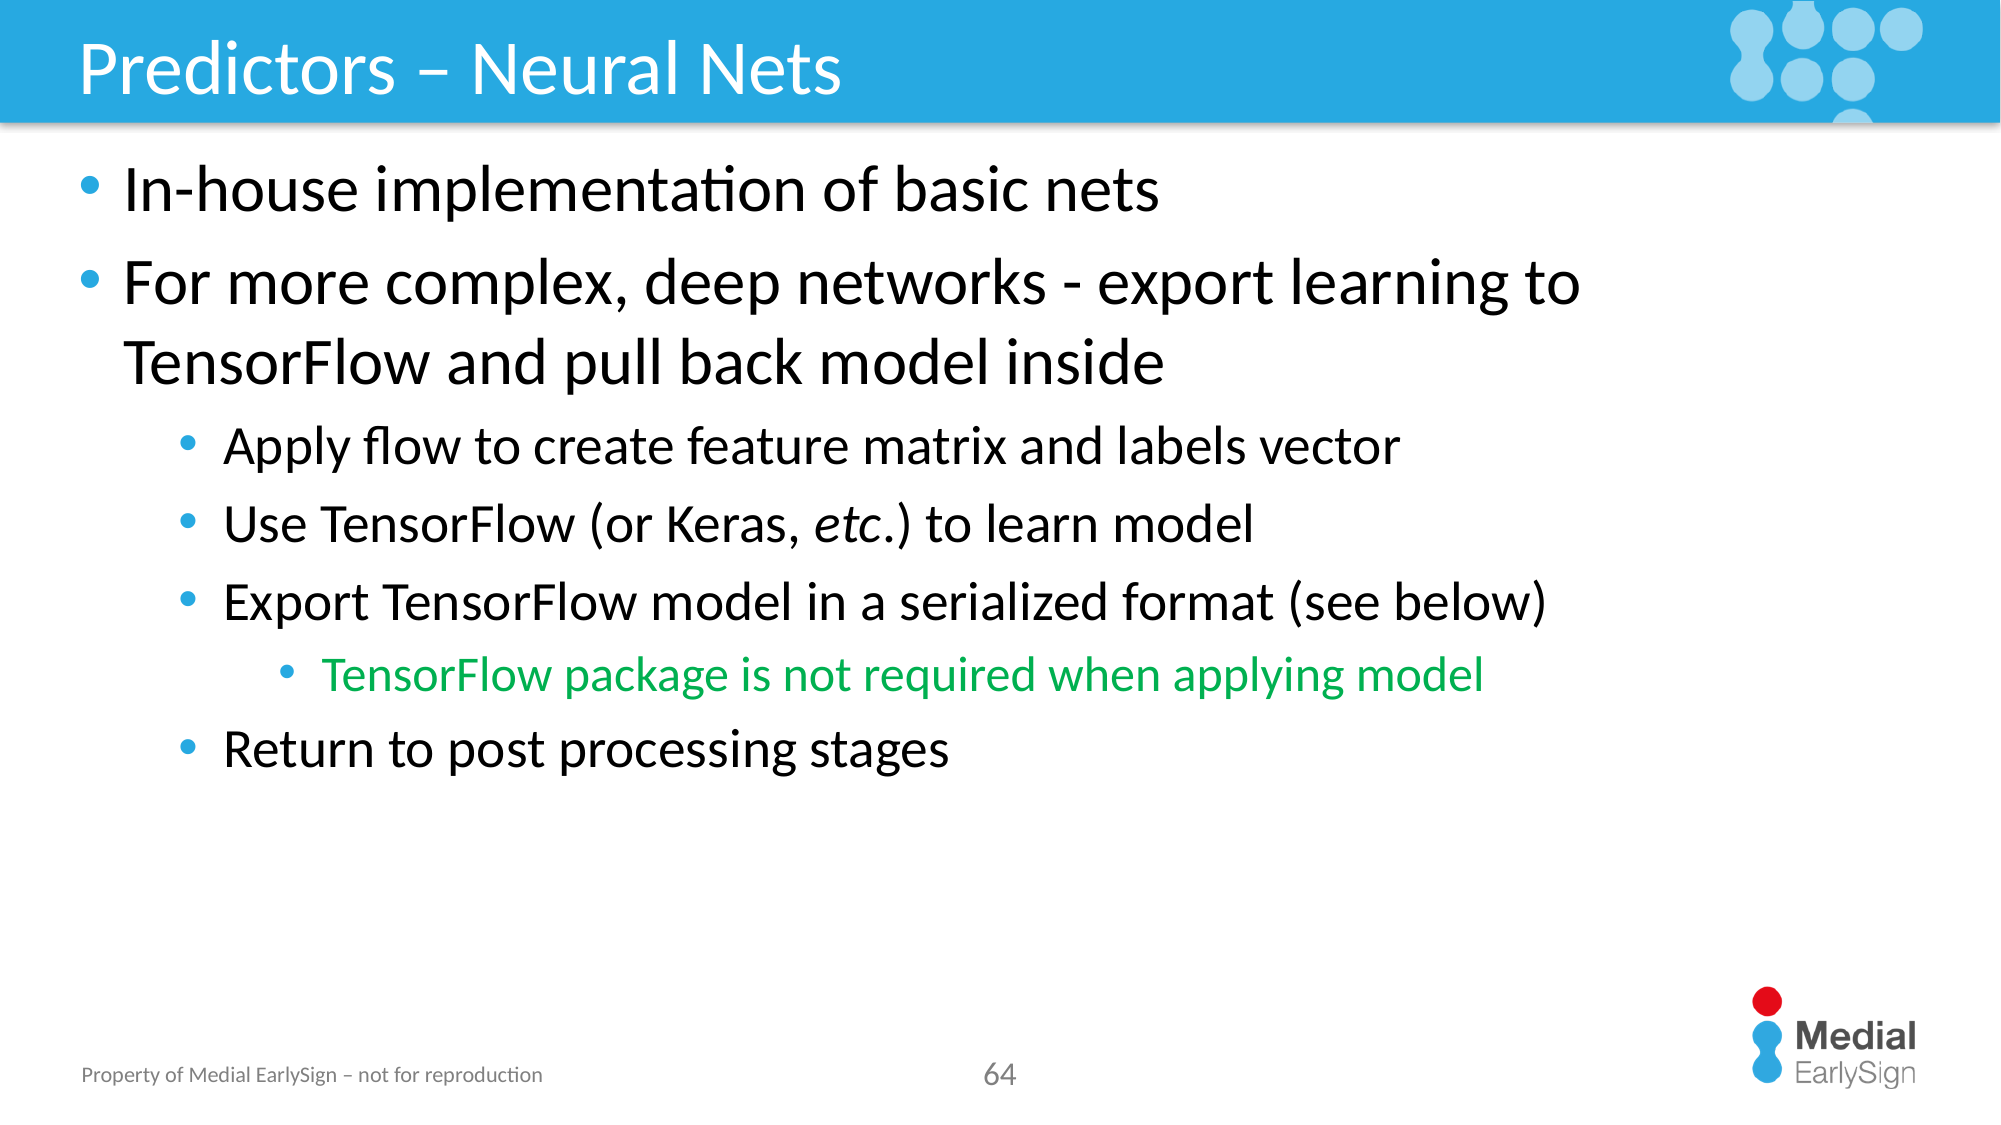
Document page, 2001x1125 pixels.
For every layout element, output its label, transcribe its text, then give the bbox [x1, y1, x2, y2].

list In-house implementation of basic nets For more complex, deep networks - export learning to TensorFlow and pull back model inside Apply flow to create feature matrix and labels vector Use TensorFlow (or Keras, etc.) to learn model Export TensorFlow model in a serialized format (see below) TensorFlow package is not required when applying model Return to post processing stages [63, 137, 1835, 1089]
title Predictors – Neural Nets [63, 8, 1729, 119]
picture [1730, 1, 1923, 123]
picture [1835, 986, 1915, 1089]
